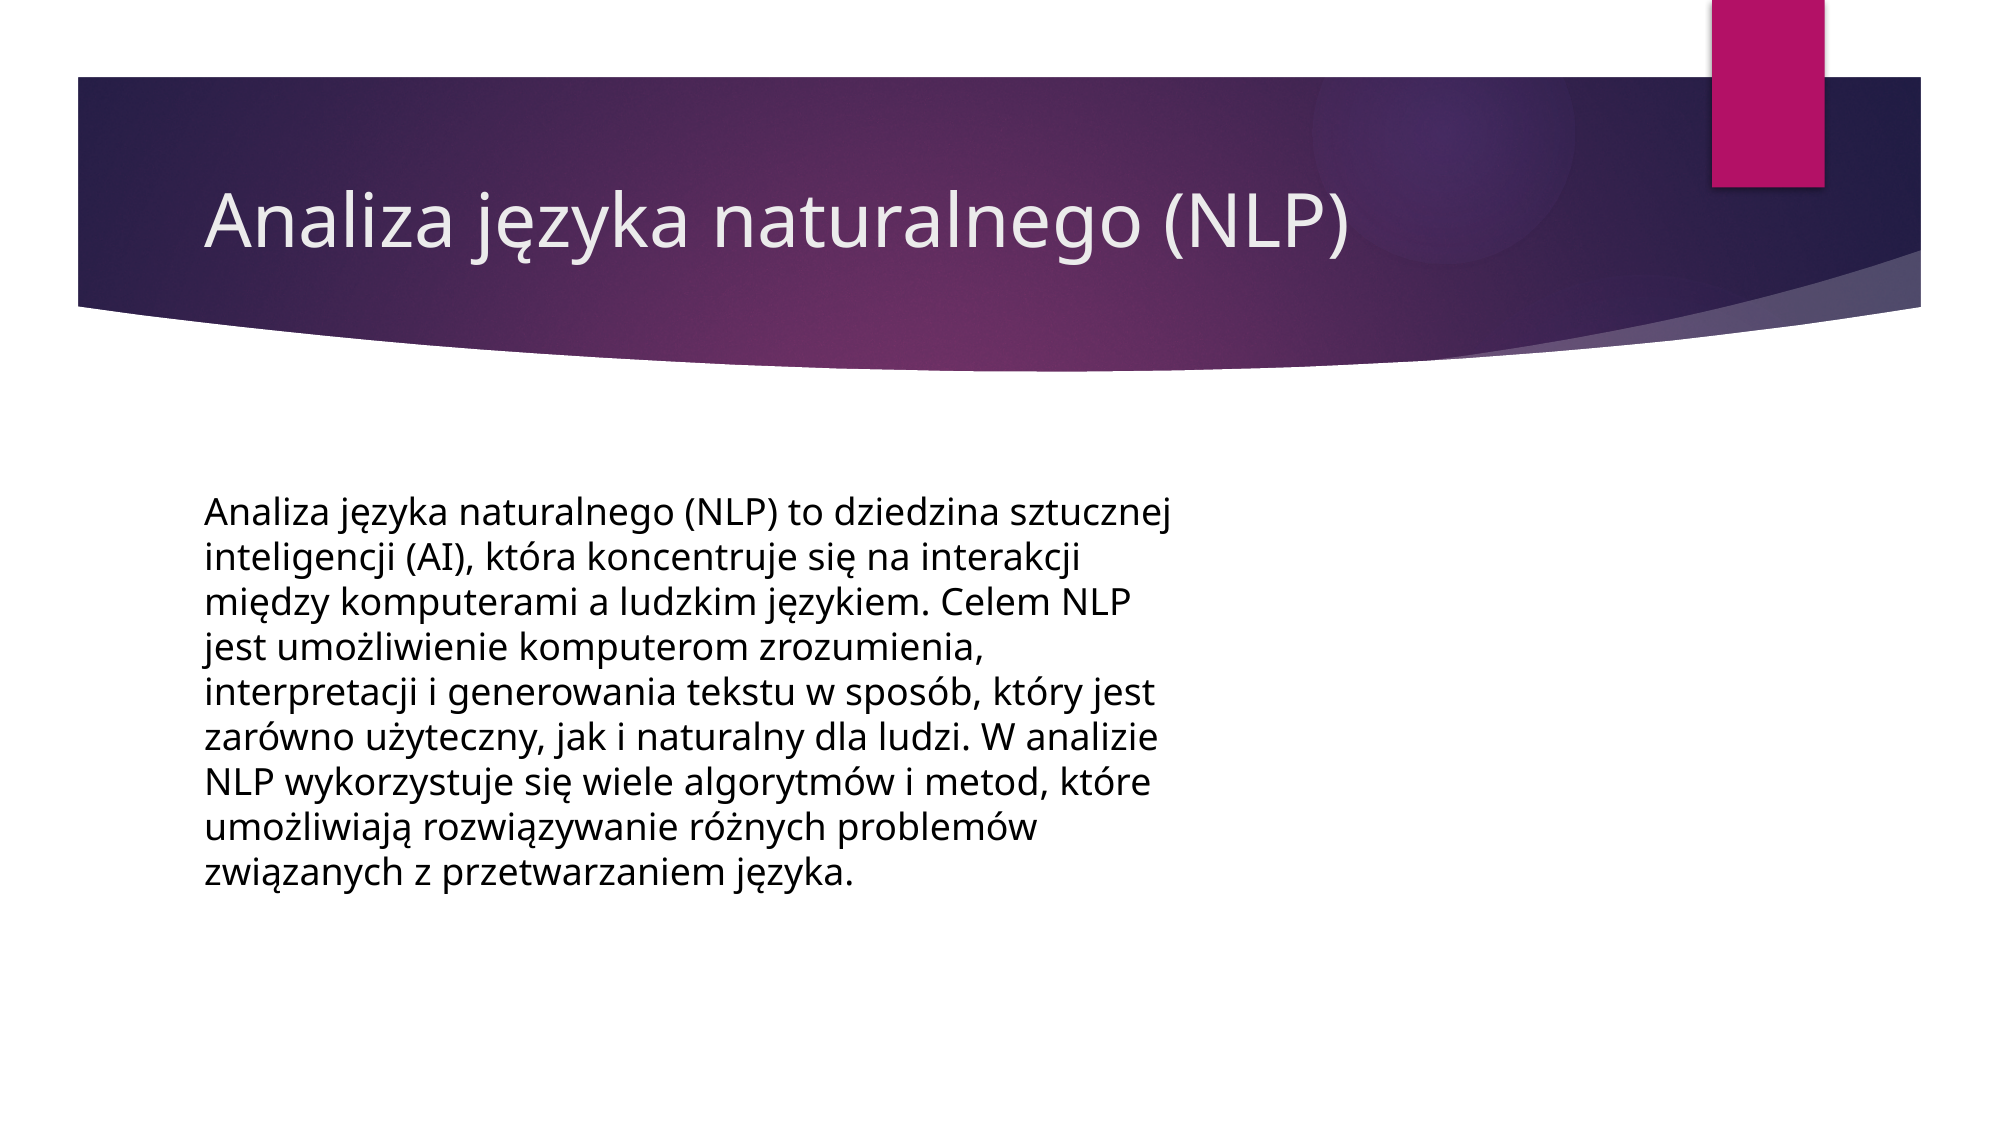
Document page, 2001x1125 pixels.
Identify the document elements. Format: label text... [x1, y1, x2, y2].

text_box Analiza języka naturalnego (NLP) to dziedzina sztucznej inteligencji (AI), która koncentruje się na interakcji między komputerami a ludzkim językiem. Celem NLP jest umożliwienie komputerom zrozumienia, interpretacji i generowania tekstu w sposób, który jest zarówno użyteczny, jak i naturalny dla ludzi. W analizie NLP wykorzystuje się wiele algorytmów i metod, które umożliwiają rozwiązywanie różnych problemów związanych z przetwarzaniem języka. [189, 480, 1190, 901]
title Analiza języka naturalnego (NLP) [189, 159, 1627, 276]
